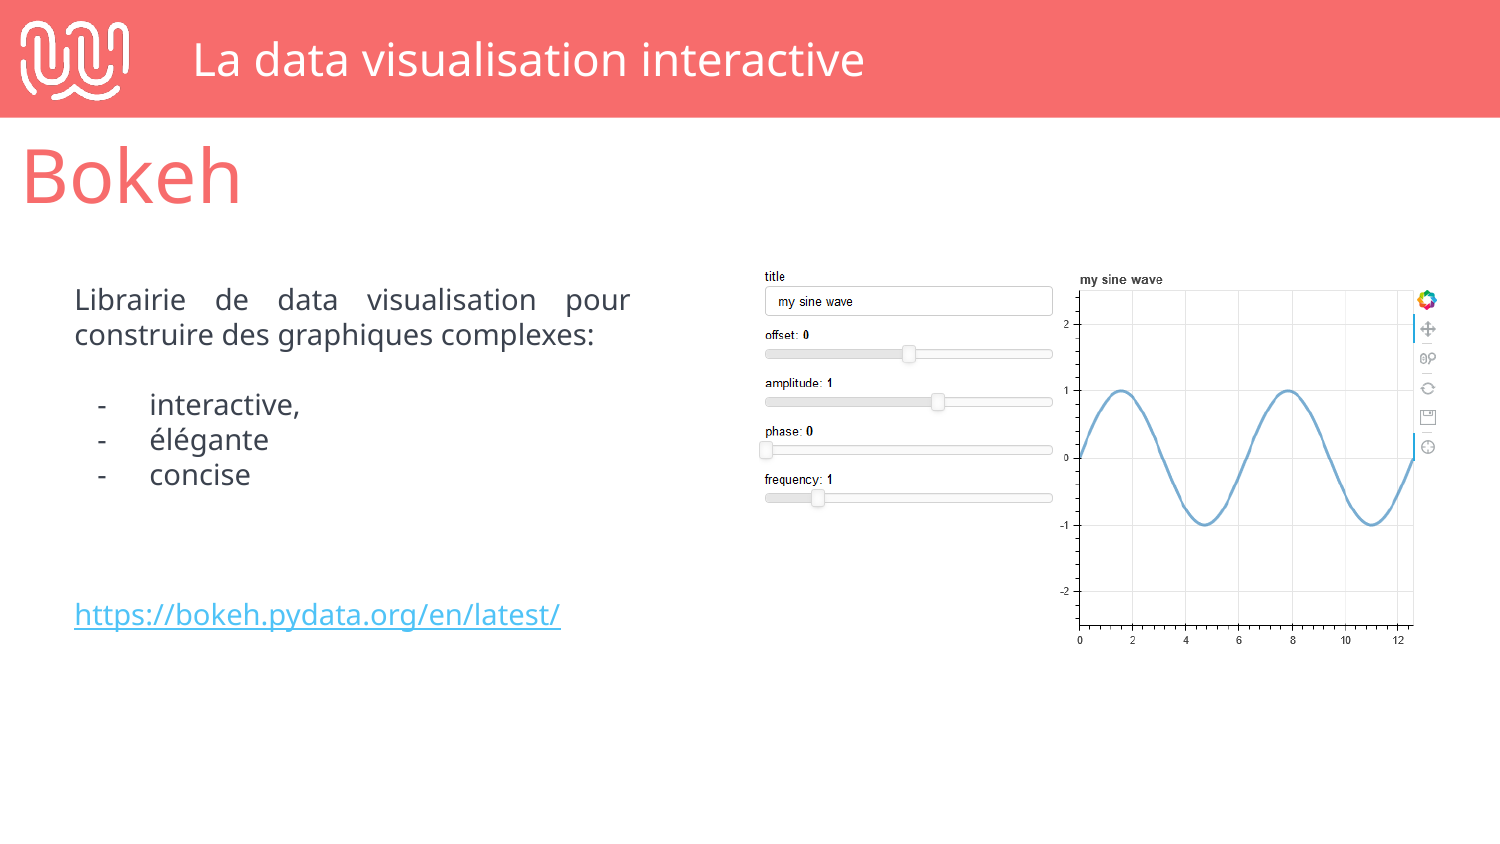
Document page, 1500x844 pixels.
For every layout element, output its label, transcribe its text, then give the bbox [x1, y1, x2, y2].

picture [20, 20, 134, 101]
list Librairie de data visualisation pour construire des graphiques complexes: interactive, élégante concise https://bokeh.pydata.org/en/latest/ [74, 281, 632, 629]
title Bokeh [20, 128, 1484, 216]
picture [758, 264, 1463, 655]
title La data visualisation interactive [192, 0, 1500, 118]
